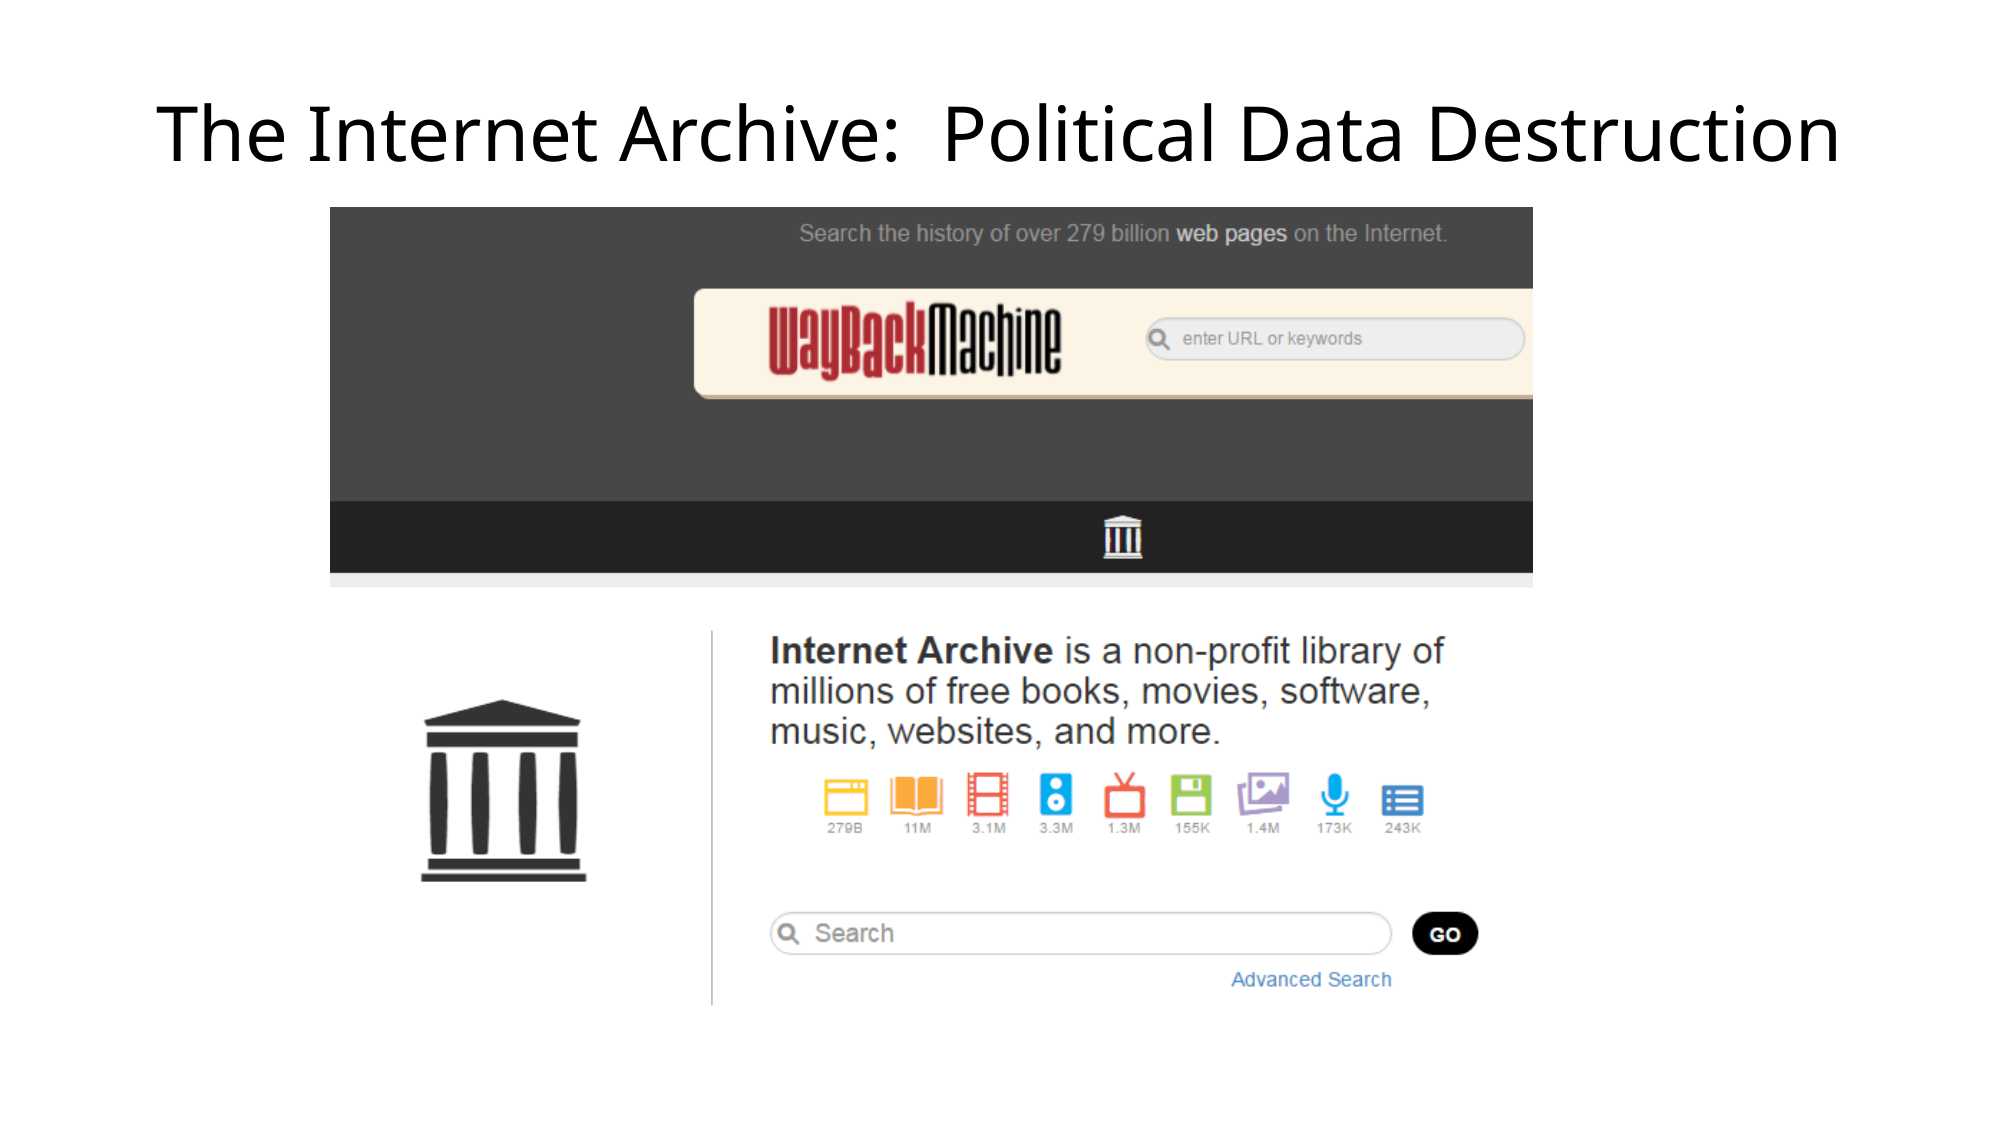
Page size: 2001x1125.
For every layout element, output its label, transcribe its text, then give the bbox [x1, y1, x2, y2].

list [330, 207, 1533, 1014]
title The Internet Archive: Political Data Destruction [137, 59, 1863, 215]
